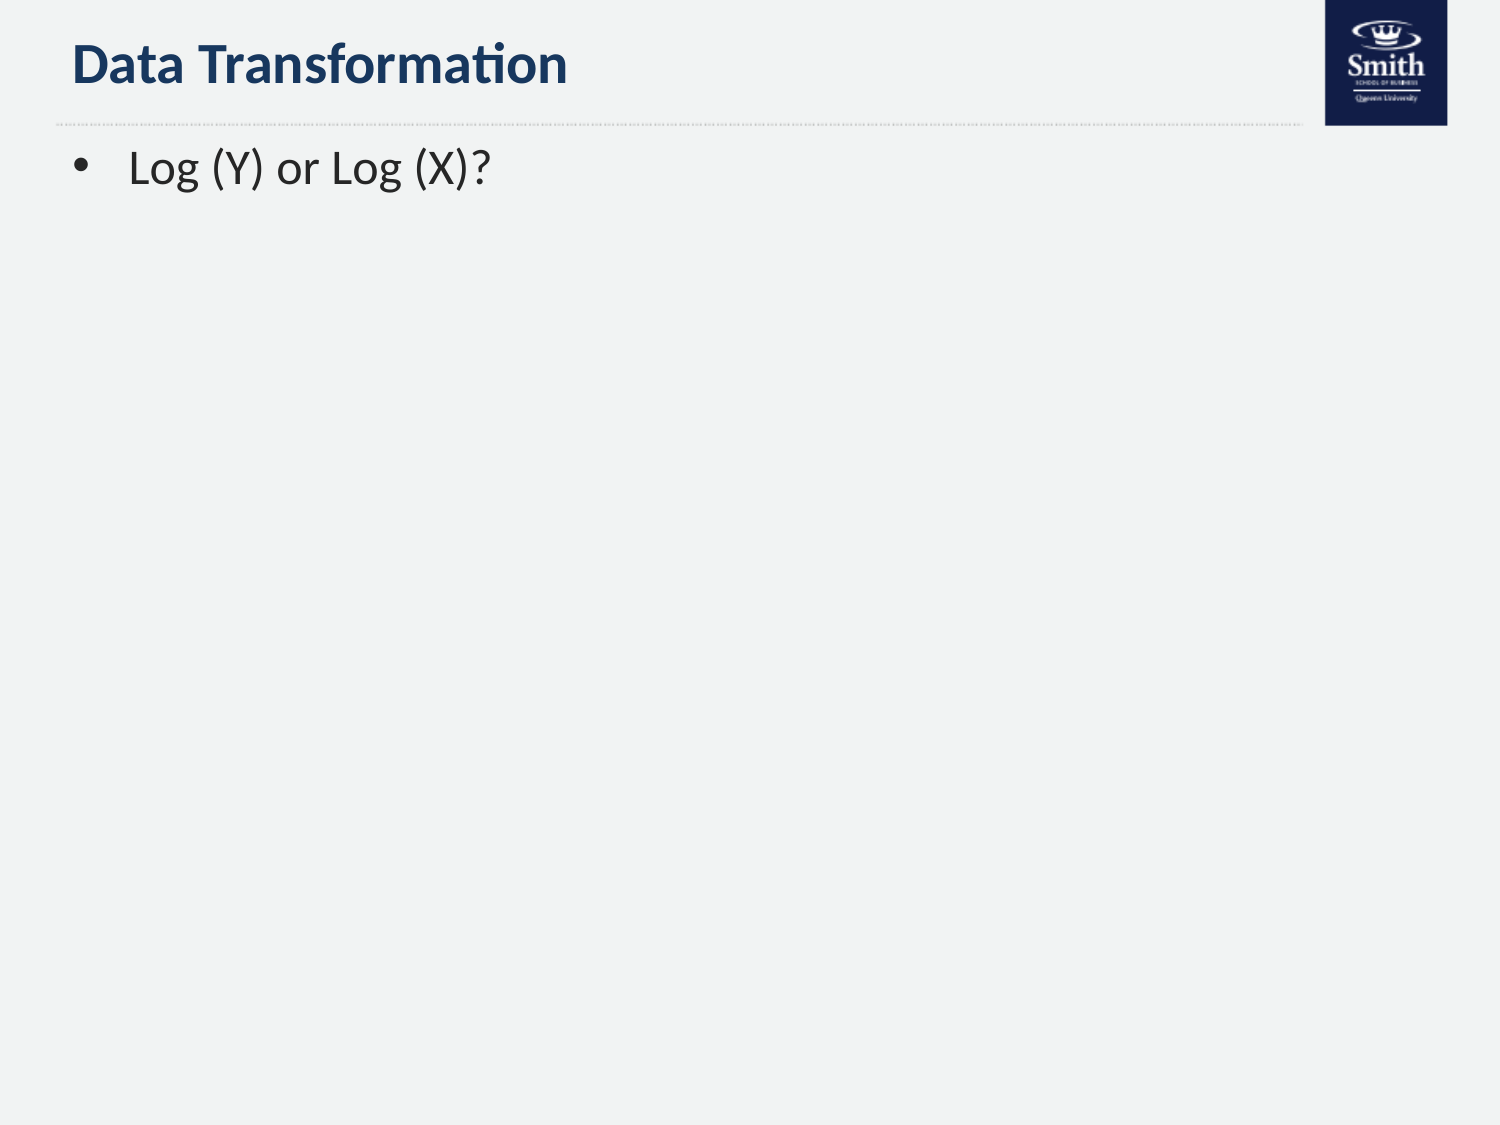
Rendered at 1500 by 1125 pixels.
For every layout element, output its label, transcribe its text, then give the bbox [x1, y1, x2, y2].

title Data Transformation [57, 7, 1288, 114]
list Log (Y) or Log (X)? [57, 126, 1443, 1035]
